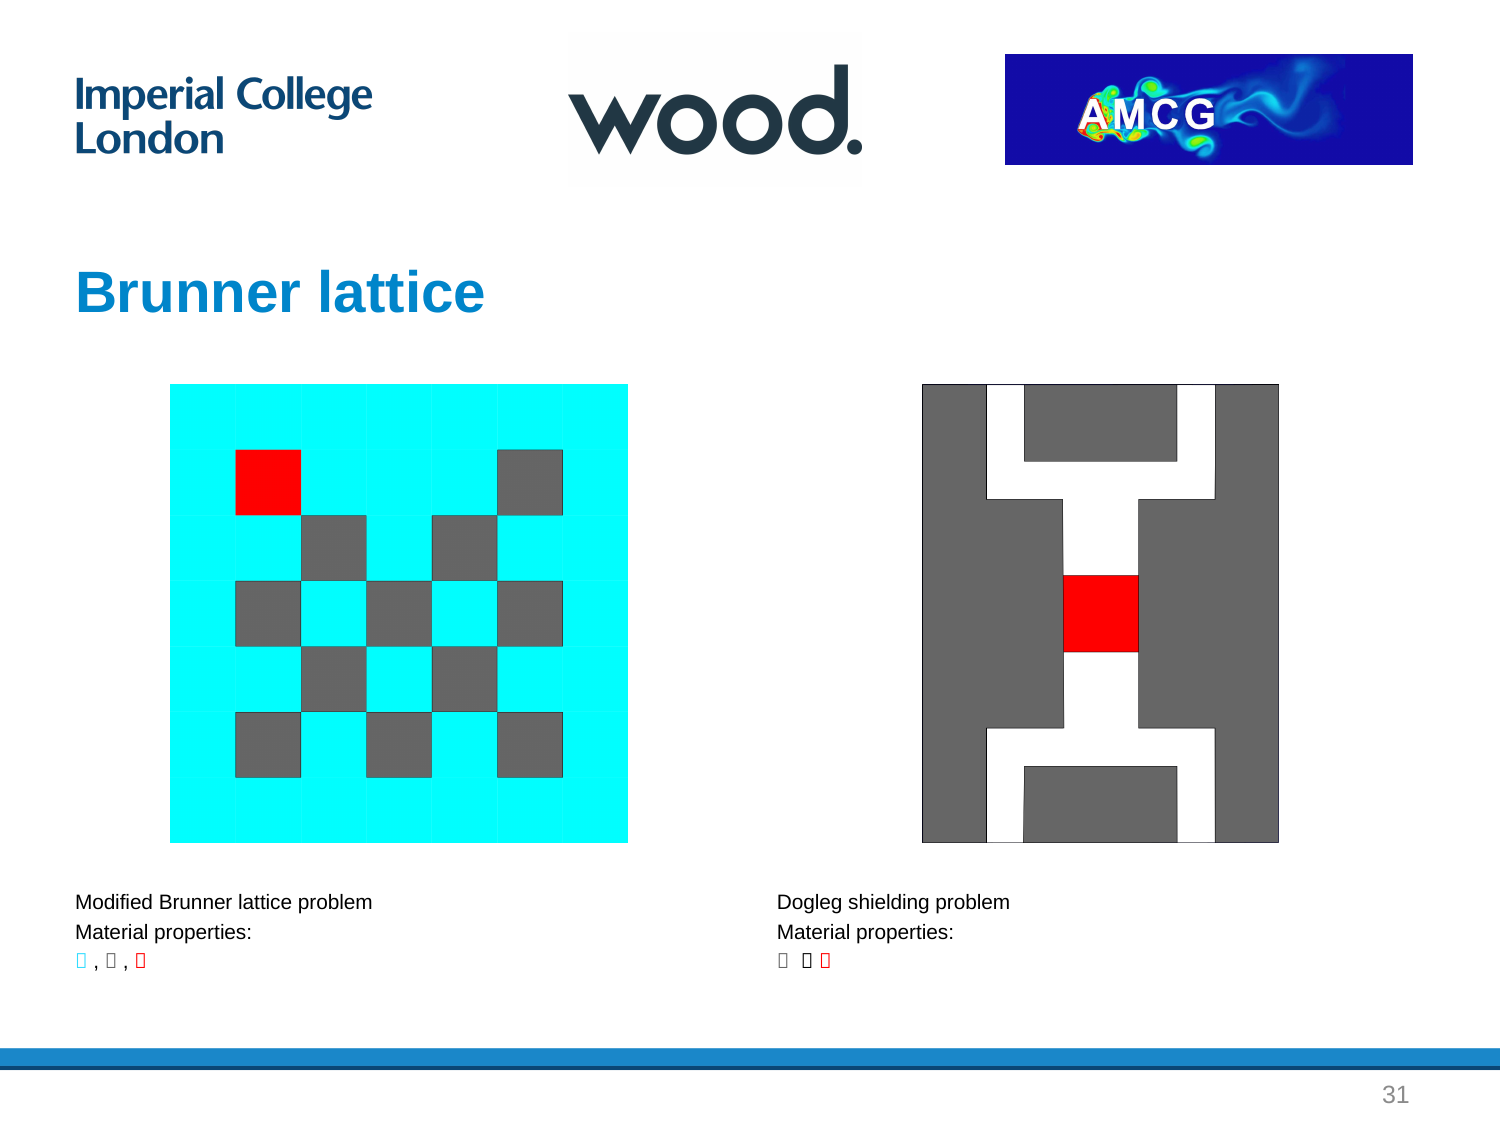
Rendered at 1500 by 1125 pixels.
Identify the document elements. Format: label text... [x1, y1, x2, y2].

picture [0, 0, 1500, 1125]
title Brunner lattice [75, 244, 1425, 328]
slide_number 31 [1132, 1063, 1425, 1124]
